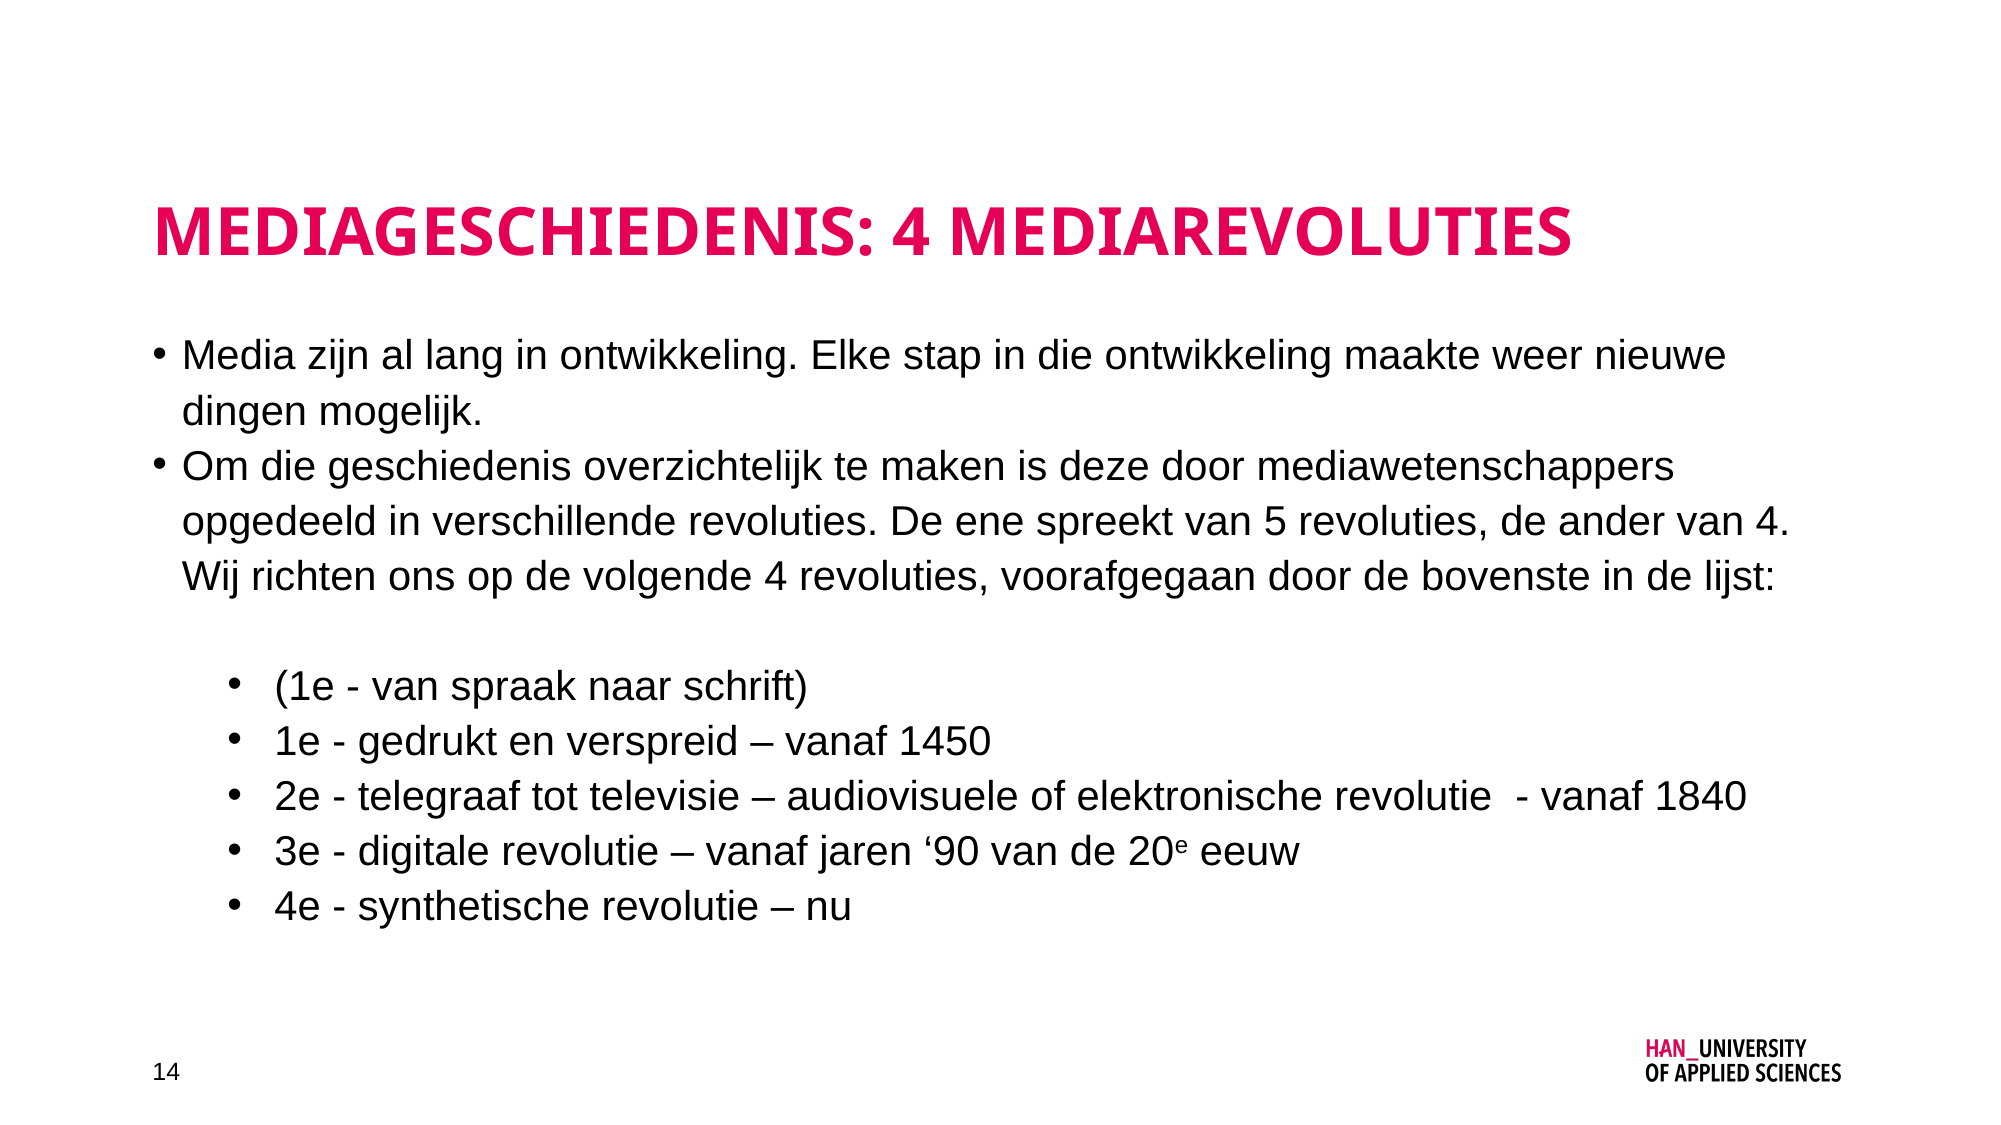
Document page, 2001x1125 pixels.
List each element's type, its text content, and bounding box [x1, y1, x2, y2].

slide_number 14 [137, 1040, 320, 1101]
list Media zijn al lang in ontwikkeling. Elke stap in die ontwikkeling maakte weer nieuwe dingen mogelijk. Om die geschiedenis overzichtelijk te maken is deze door mediawetenschappers opgedeeld in verschillende revoluties. De ene spreekt van 5 revoluties, de ander van 4. Wij richten ons op de volgende 4 revoluties, voorafgegaan door de bovenste in de lijst: (1e - van spraak naar schrift) 1e - gedrukt en verspreid – vanaf 1450 2e - telegraaf tot televisie – audiovisuele of elektronische revolutie - vanaf 1840 3e - digitale revolutie – vanaf jaren ‘90 van de 20e eeuw 4e - synthetische revolutie – nu [137, 315, 1863, 1013]
picture [1640, 1021, 1864, 1119]
title Mediageschiedenis: 4 mediarevoluties [137, 59, 1863, 278]
